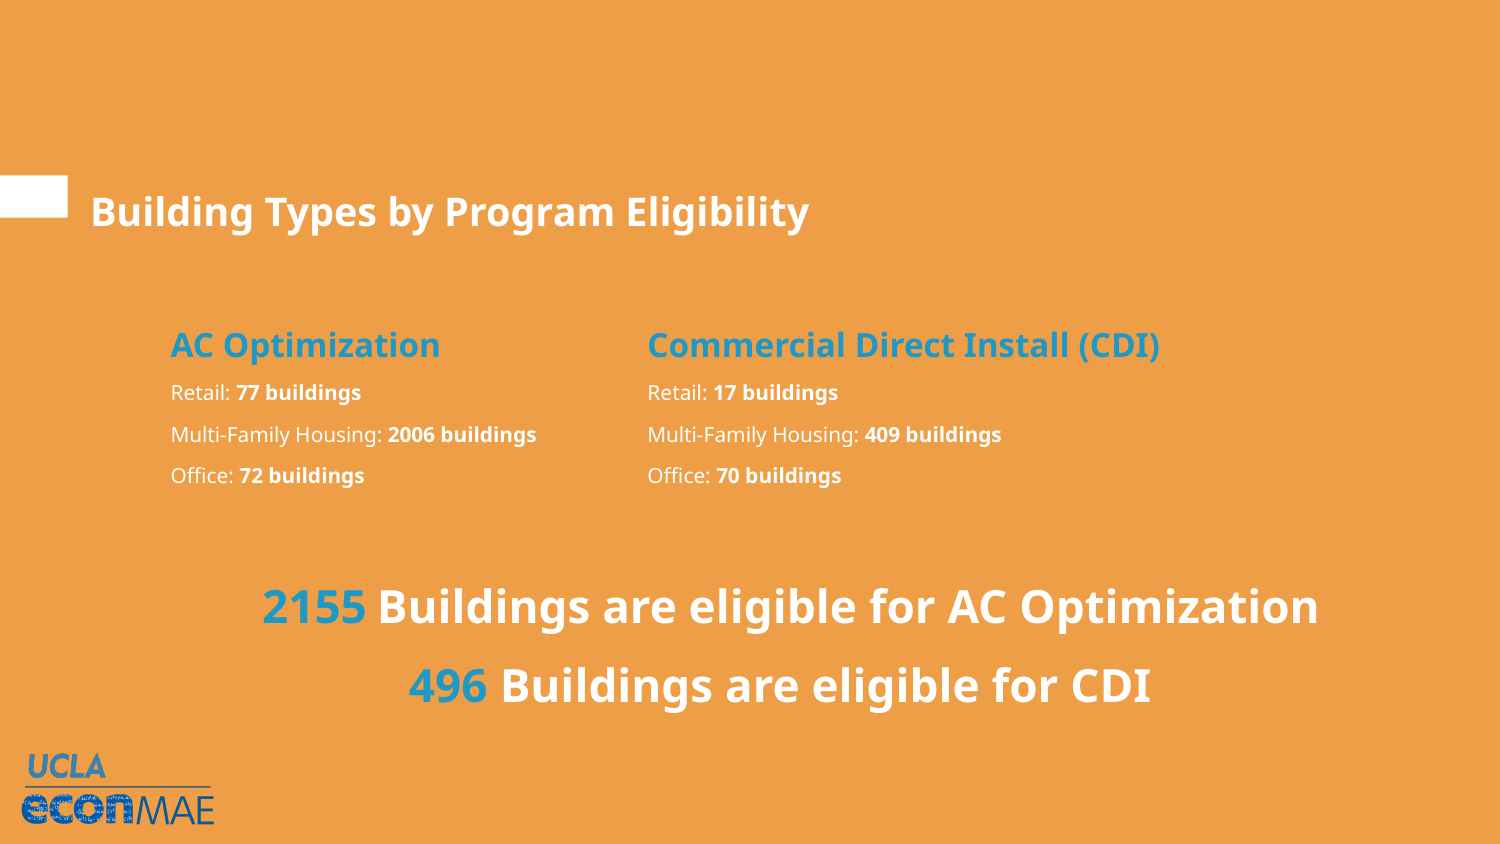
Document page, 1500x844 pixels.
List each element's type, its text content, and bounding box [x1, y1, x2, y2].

list Commercial Direct Install (CDI) Retail: 17 buildings Multi-Family Housing: 409 buildings Office: 70 buildings [632, 302, 1210, 510]
list AC Optimization Retail: 77 buildings Multi-Family Housing: 2006 buildings Office: 72 buildings [155, 302, 620, 523]
text_box 496 Buildings are eligible for CDI [394, 641, 1167, 727]
text_box 2155 Buildings are eligible for AC Optimization [247, 563, 1406, 649]
picture [19, 751, 217, 826]
title Building Types by Program Eligibility [75, 73, 1425, 250]
